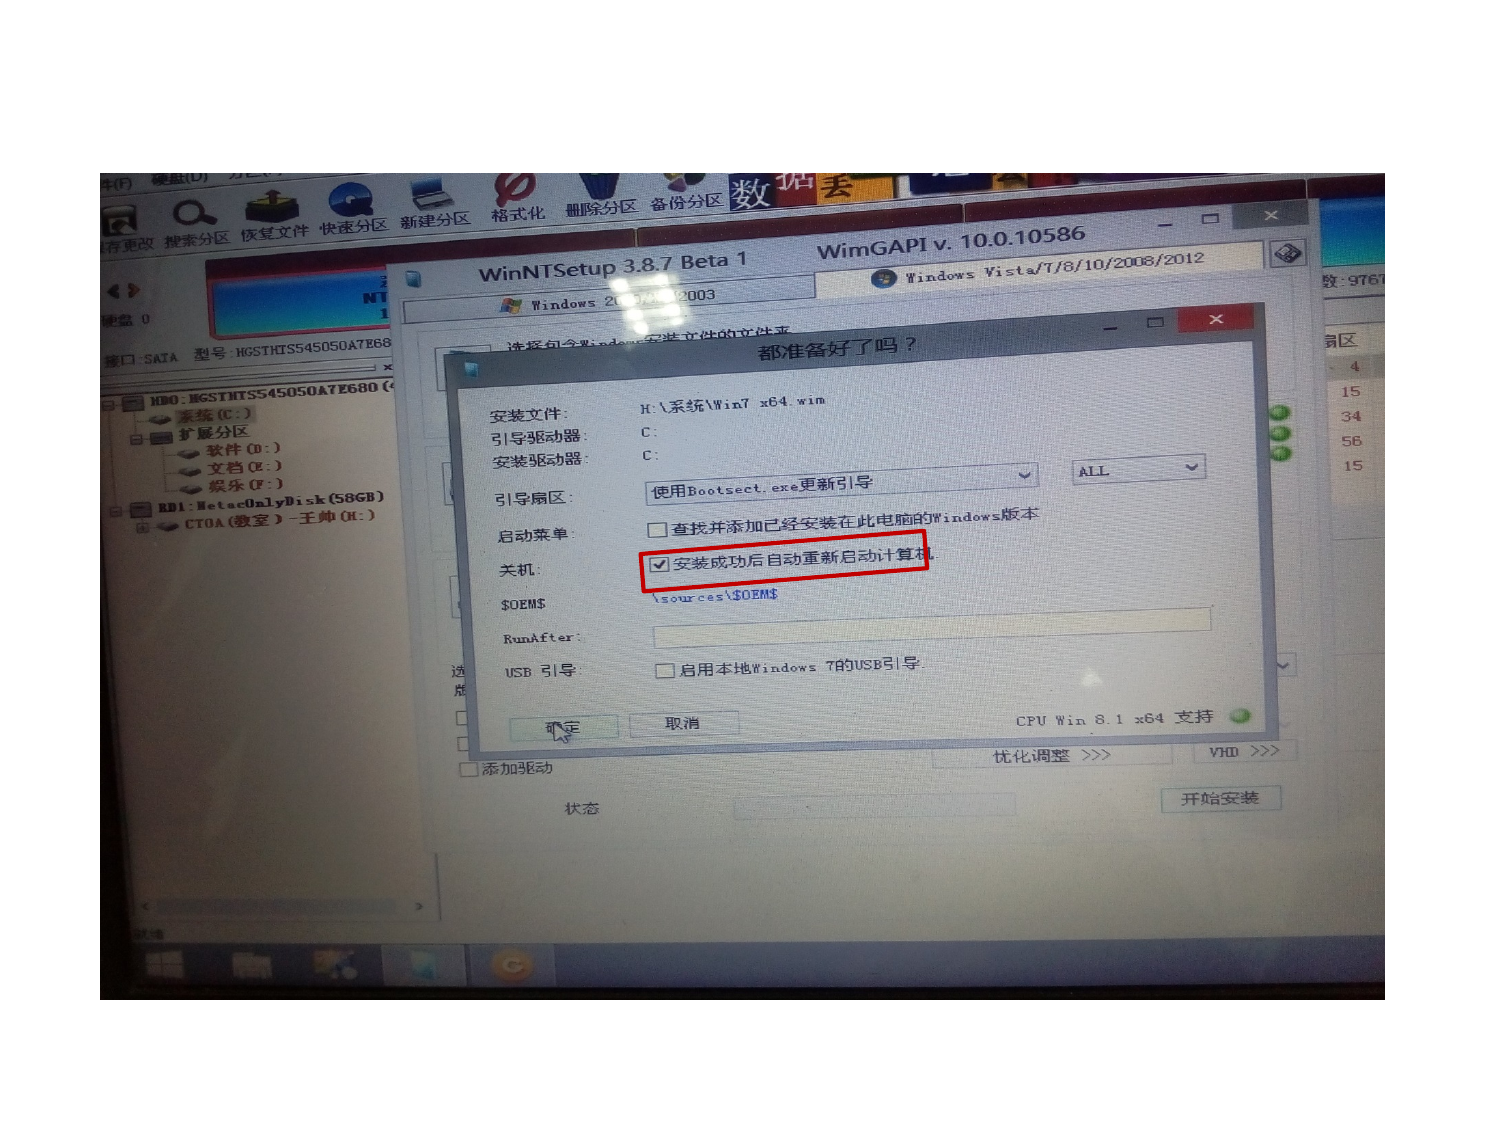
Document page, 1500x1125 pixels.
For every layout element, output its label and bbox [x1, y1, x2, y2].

list [100, 173, 1385, 1000]
